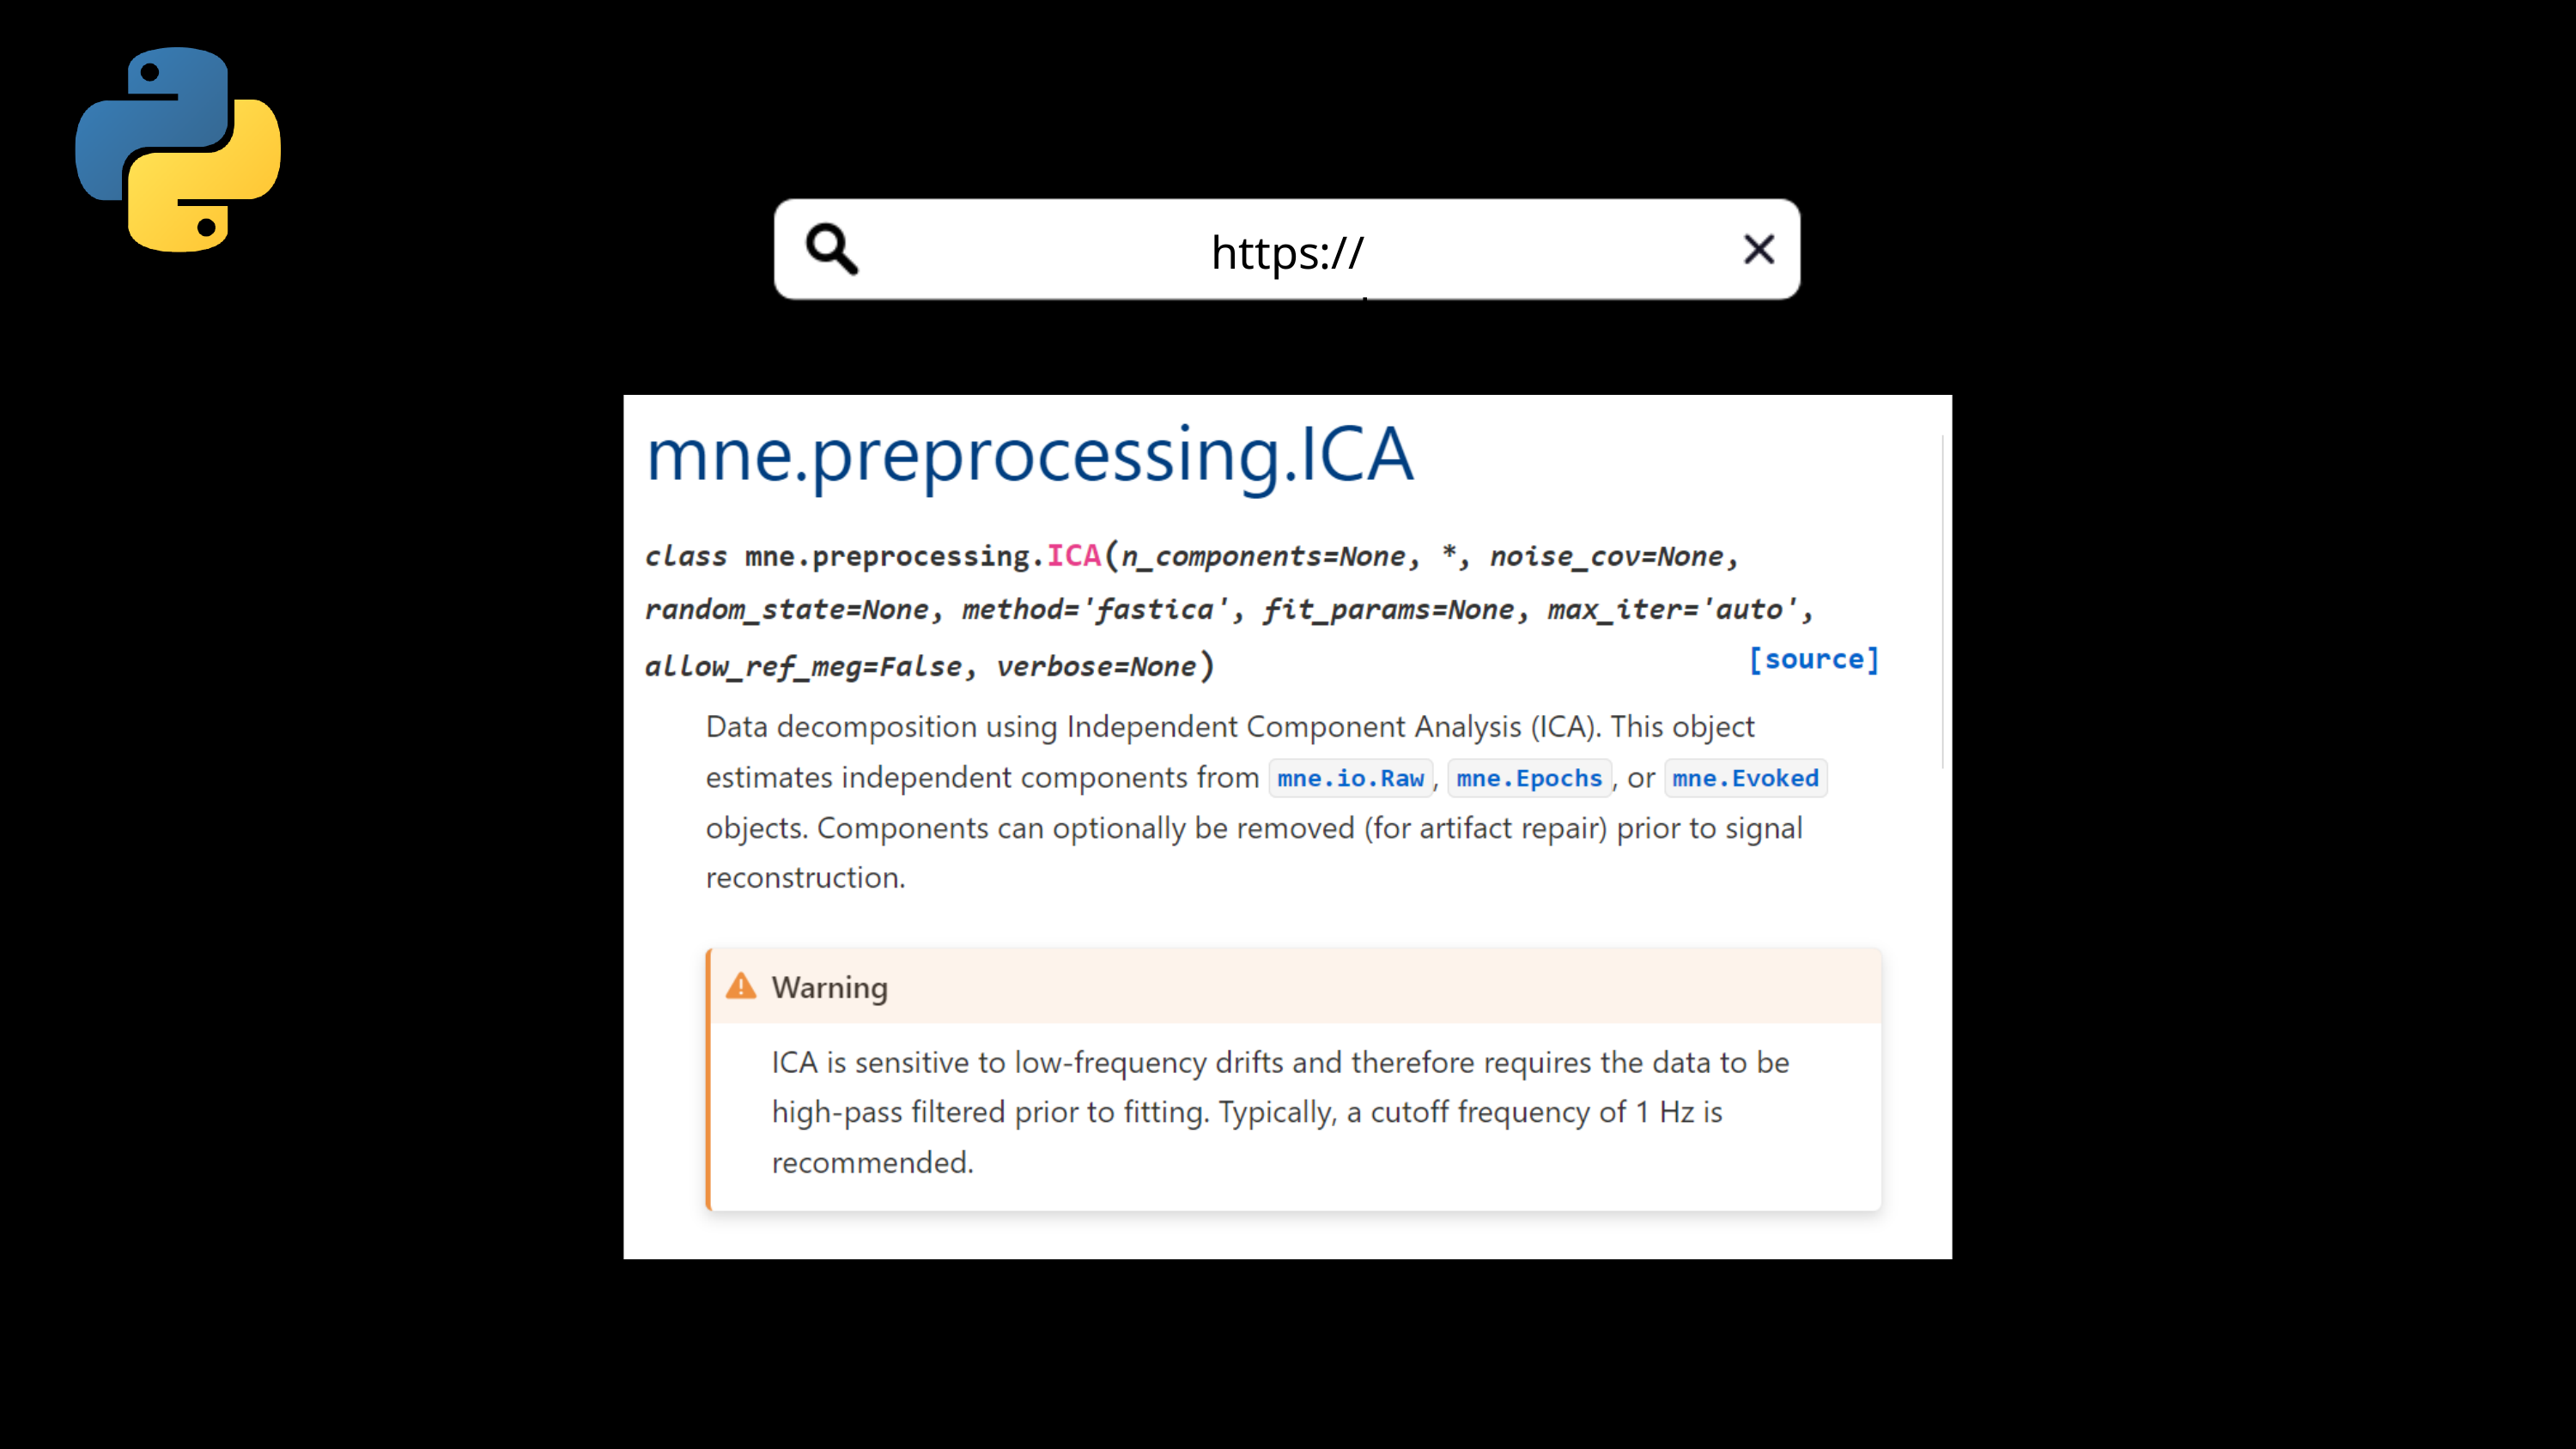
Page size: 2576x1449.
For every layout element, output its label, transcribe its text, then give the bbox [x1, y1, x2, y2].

text_box [772, 197, 1803, 303]
text_box https://mne.tools [1107, 215, 1469, 341]
text_box [75, 47, 281, 252]
text_box [623, 395, 1953, 1259]
